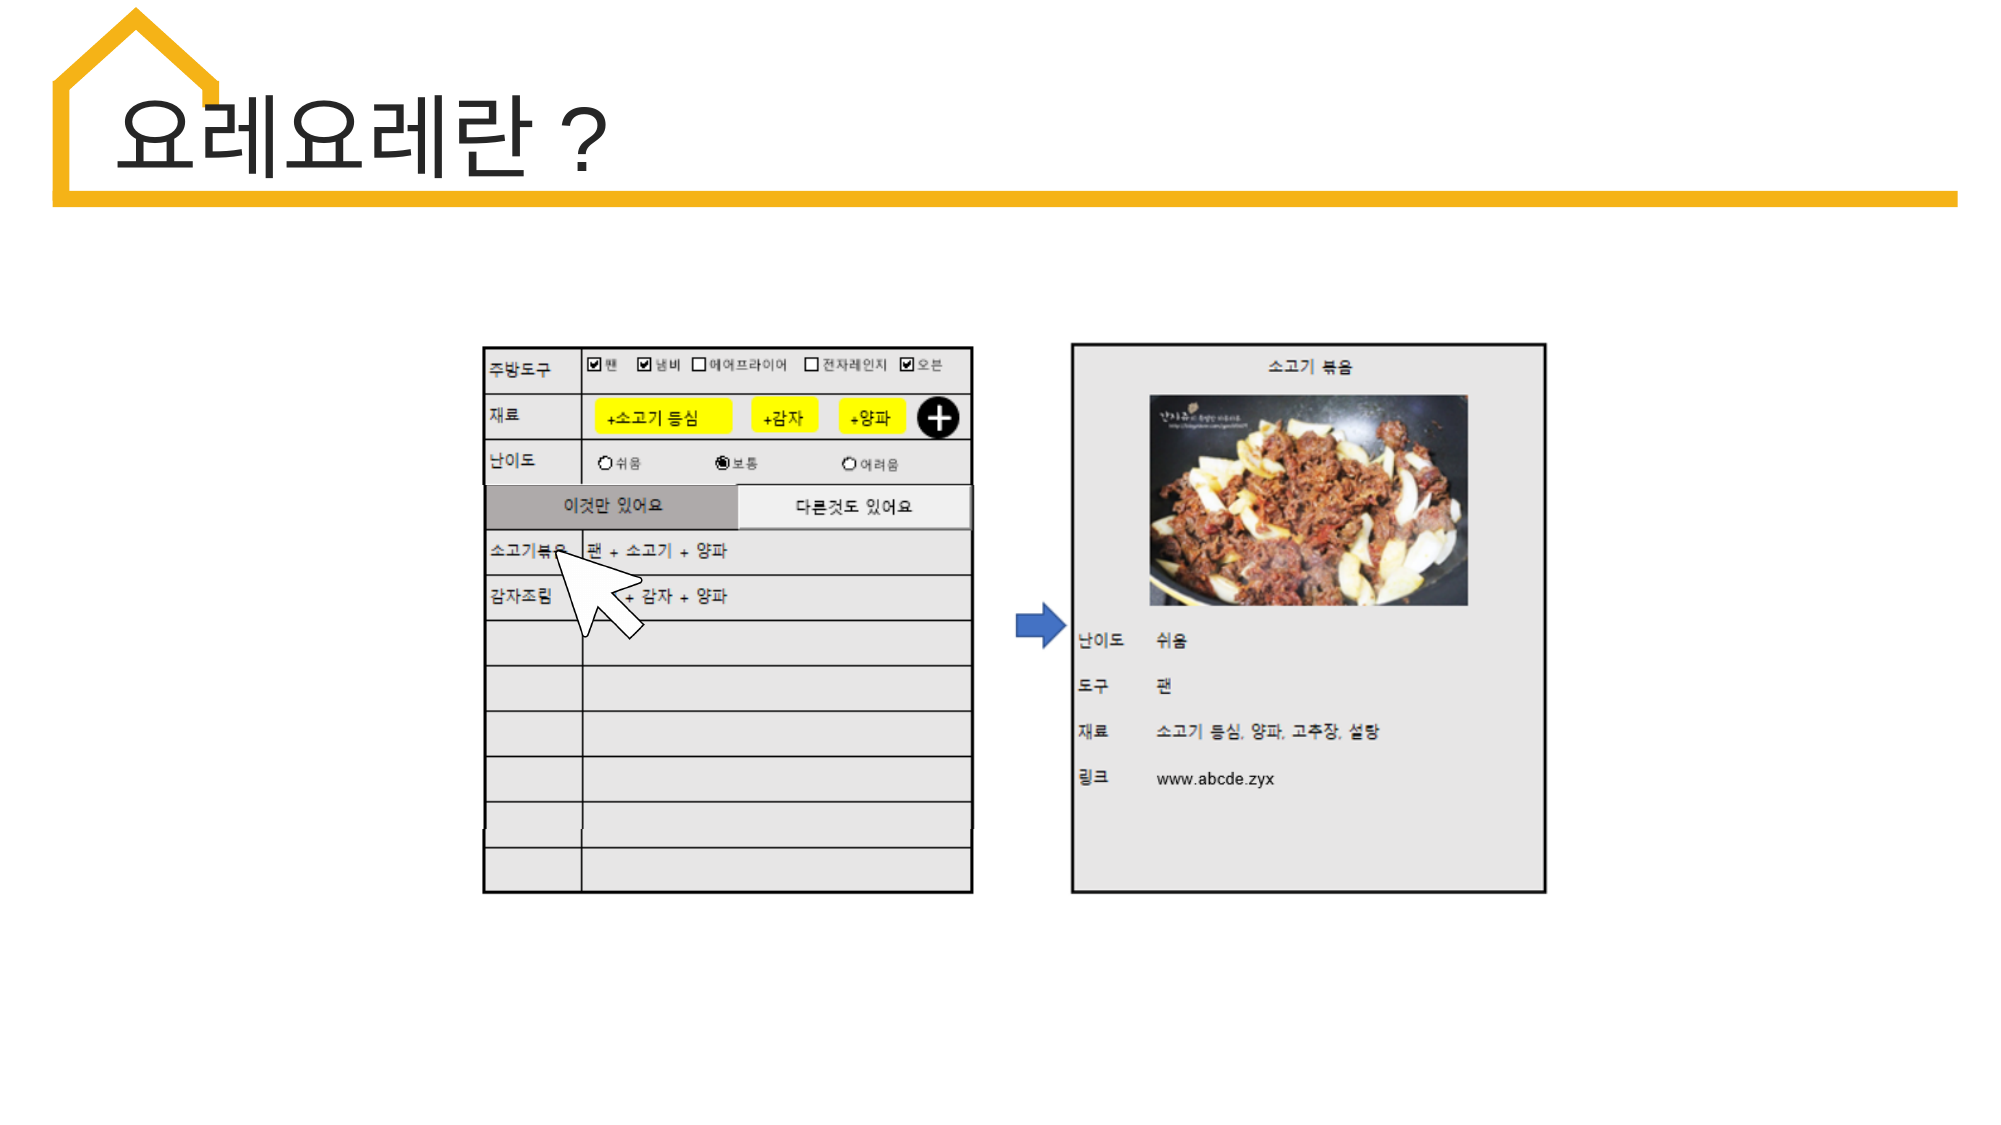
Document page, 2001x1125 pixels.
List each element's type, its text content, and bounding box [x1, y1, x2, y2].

list 요레요레란? [98, 82, 1952, 202]
picture [1011, 324, 1573, 914]
picture [442, 320, 989, 927]
